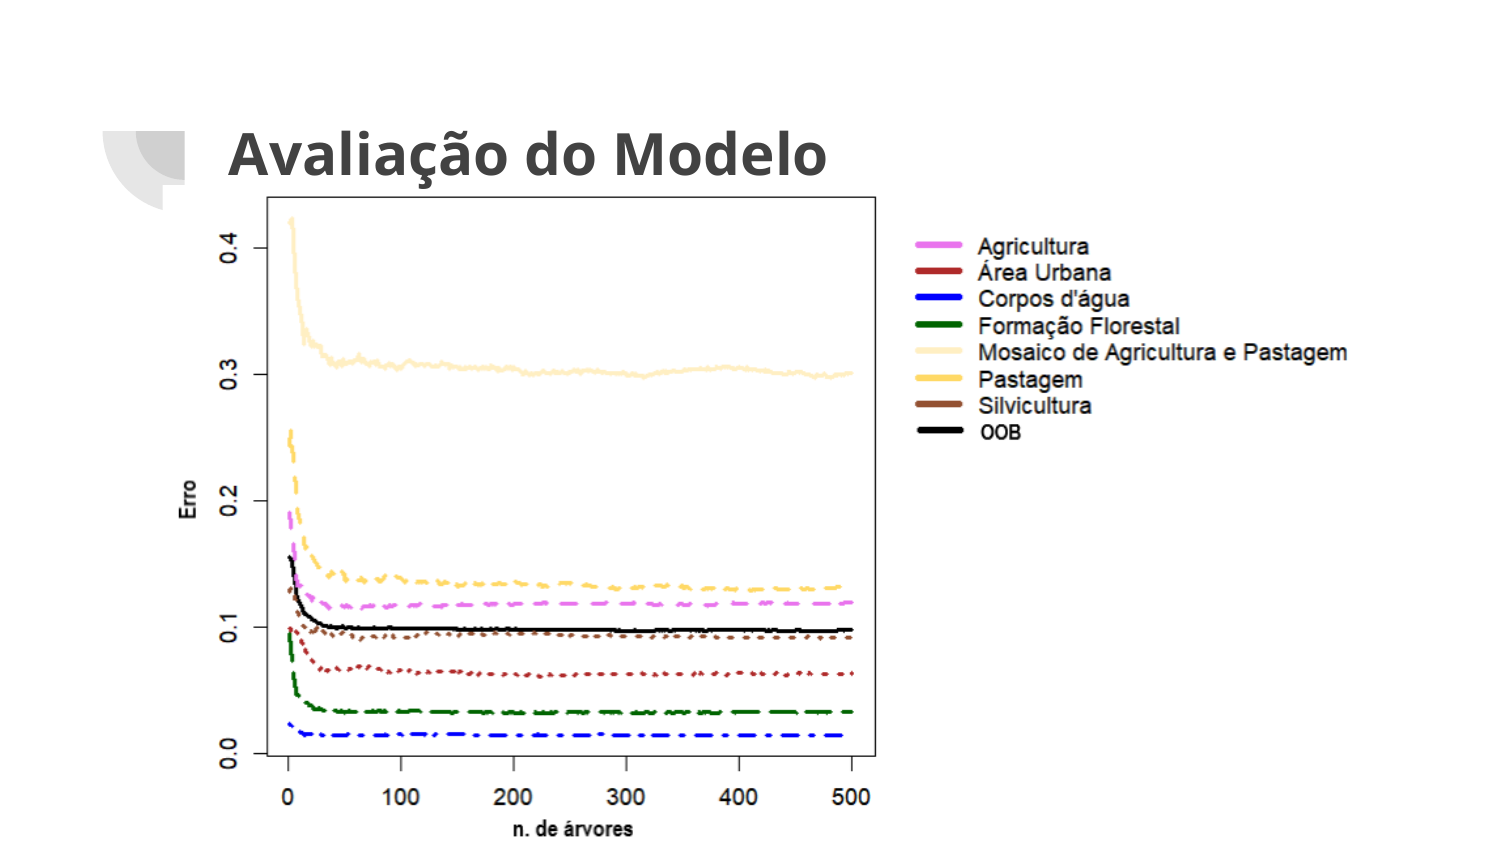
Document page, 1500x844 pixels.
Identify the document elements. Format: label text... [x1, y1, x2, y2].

picture [905, 223, 1356, 455]
title Avaliação do Modelo [213, 98, 1368, 263]
picture [162, 185, 892, 844]
